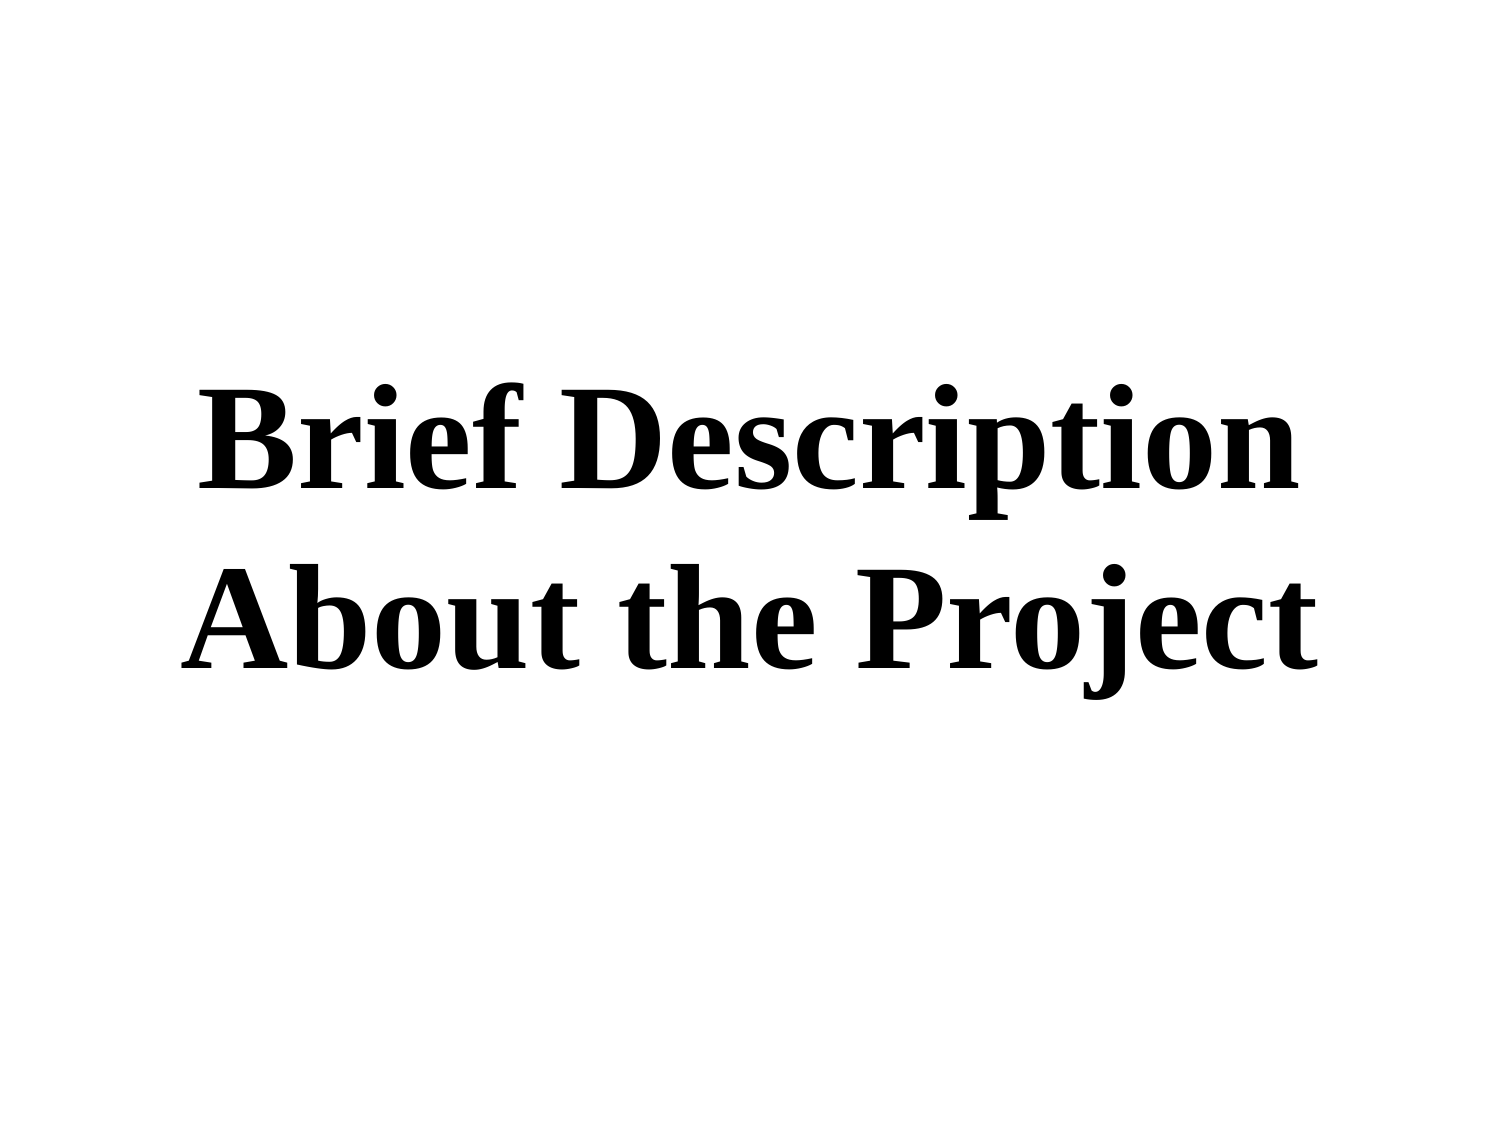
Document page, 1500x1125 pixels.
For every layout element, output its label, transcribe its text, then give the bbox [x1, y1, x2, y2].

title Brief Description About the Project [75, 425, 1425, 613]
